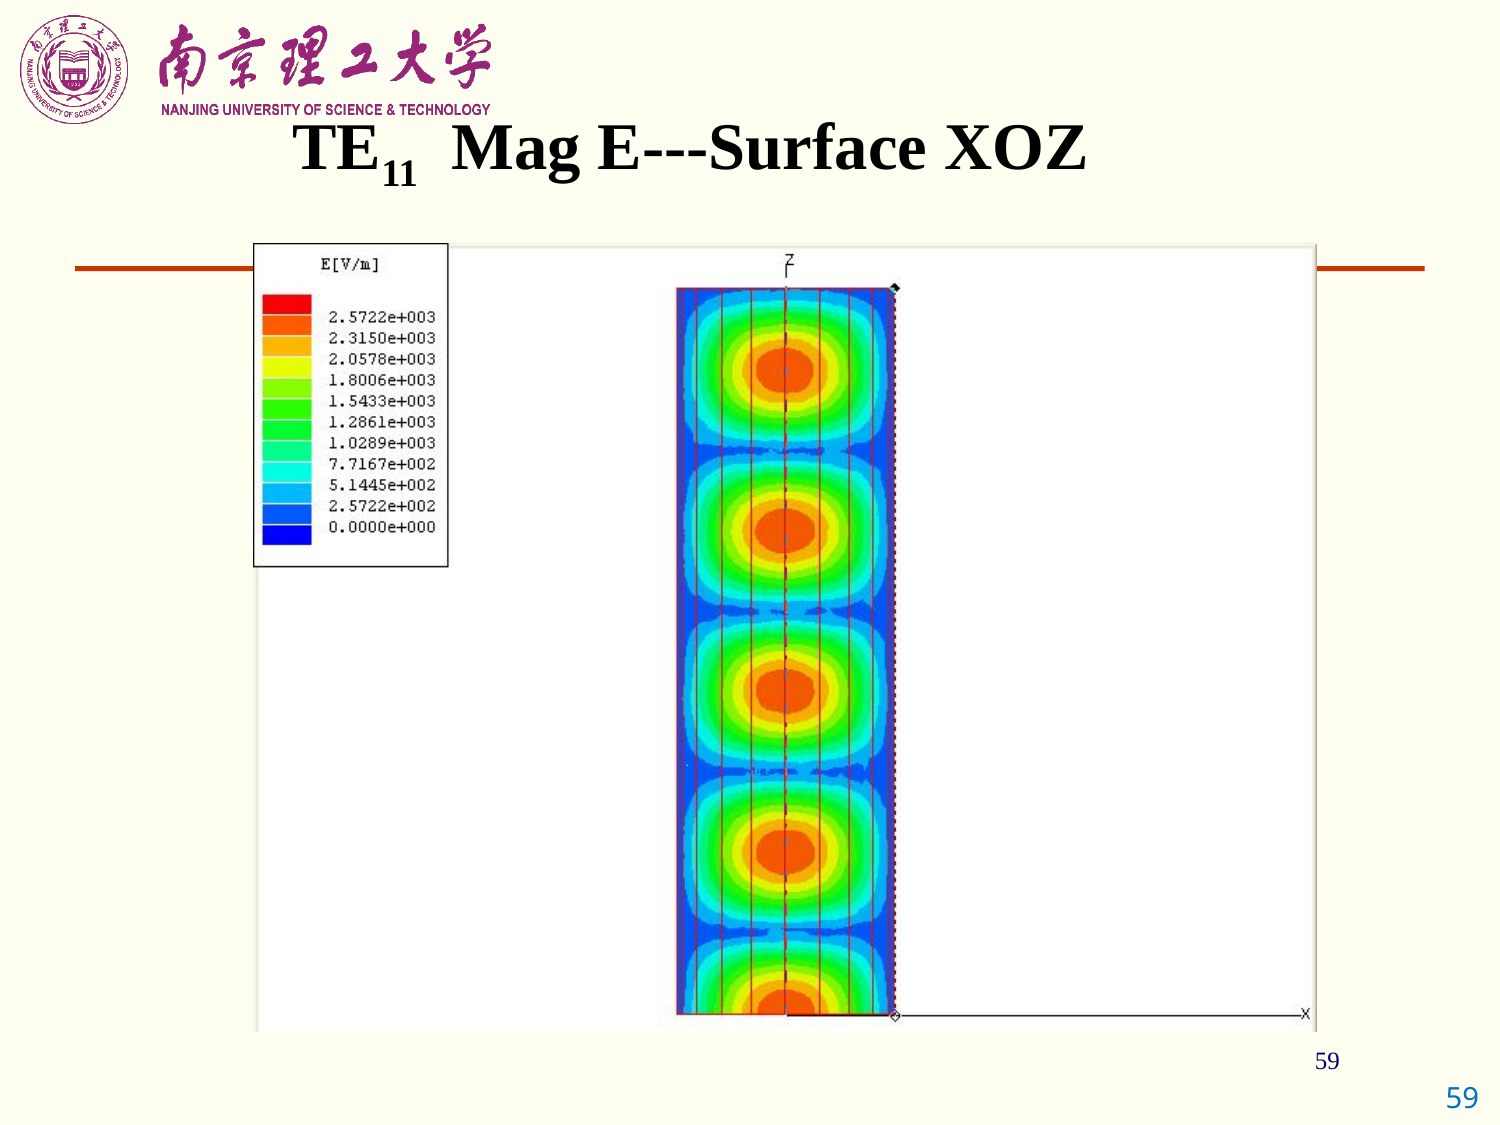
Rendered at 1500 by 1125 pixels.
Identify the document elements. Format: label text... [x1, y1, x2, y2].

picture [253, 243, 1317, 1032]
slide_number 59 [1144, 1069, 1495, 1125]
text_box TE11 Mag E---Surface XOZ [277, 113, 1278, 201]
picture [17, 15, 491, 126]
